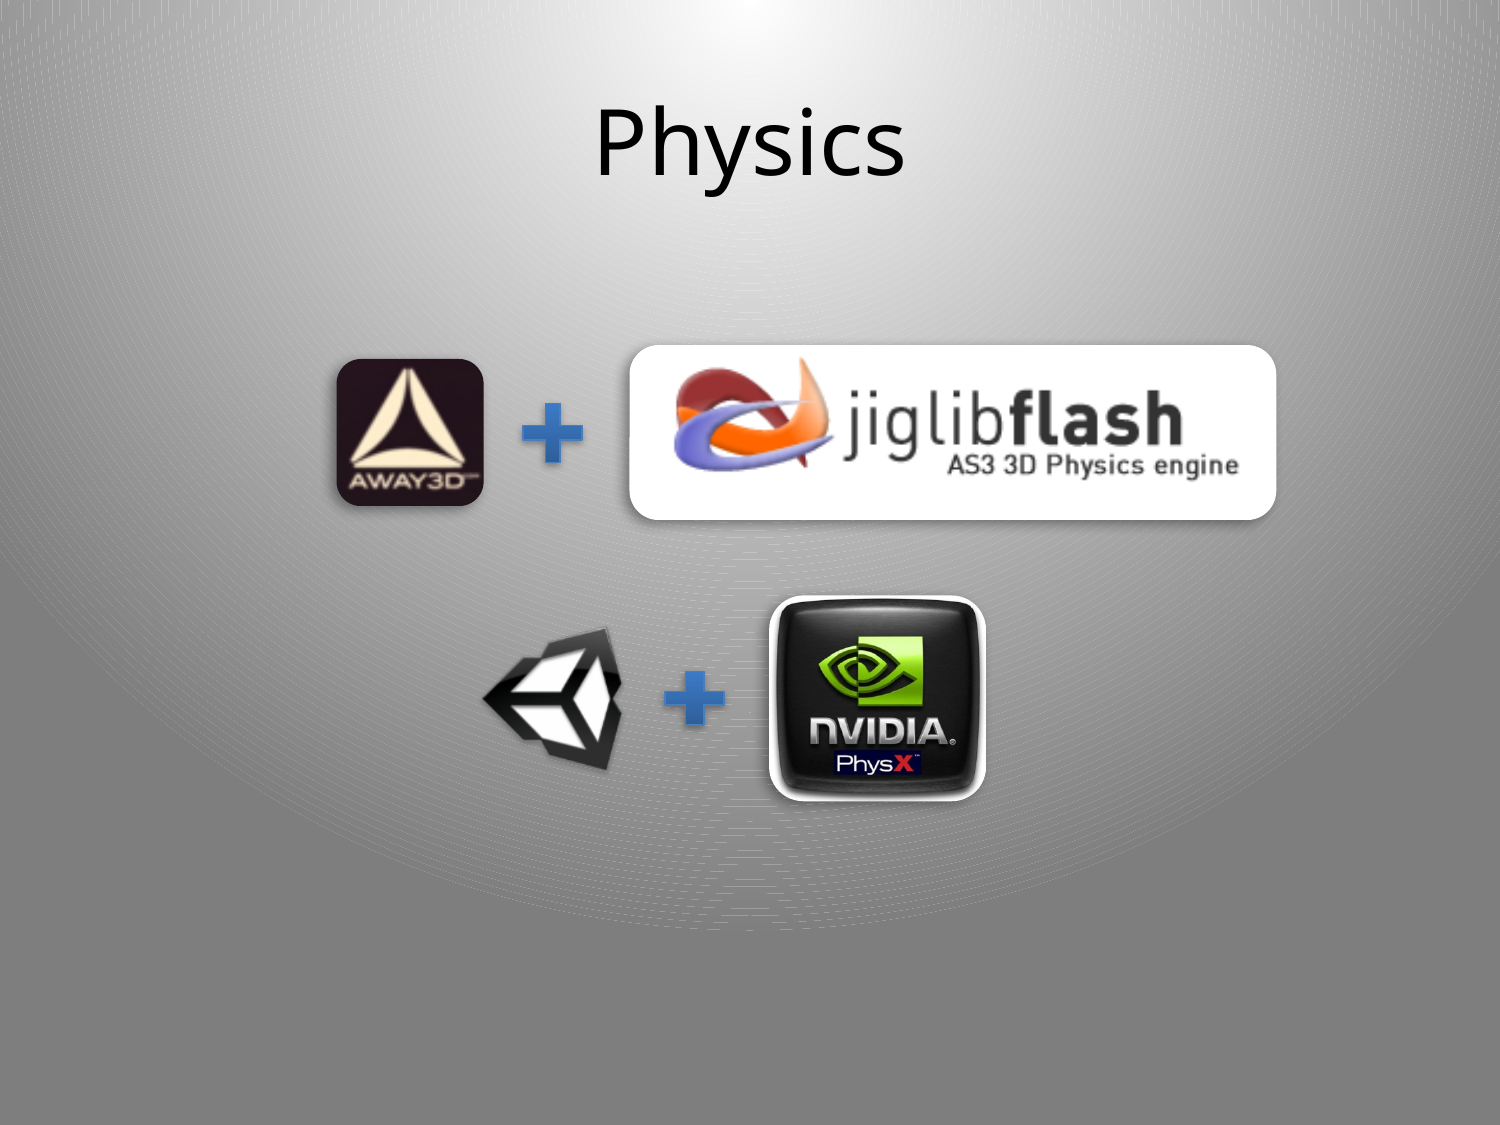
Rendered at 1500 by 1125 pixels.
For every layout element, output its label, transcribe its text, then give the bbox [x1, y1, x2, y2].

title Physics [75, 45, 1425, 233]
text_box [336, 344, 1277, 521]
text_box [475, 595, 987, 802]
